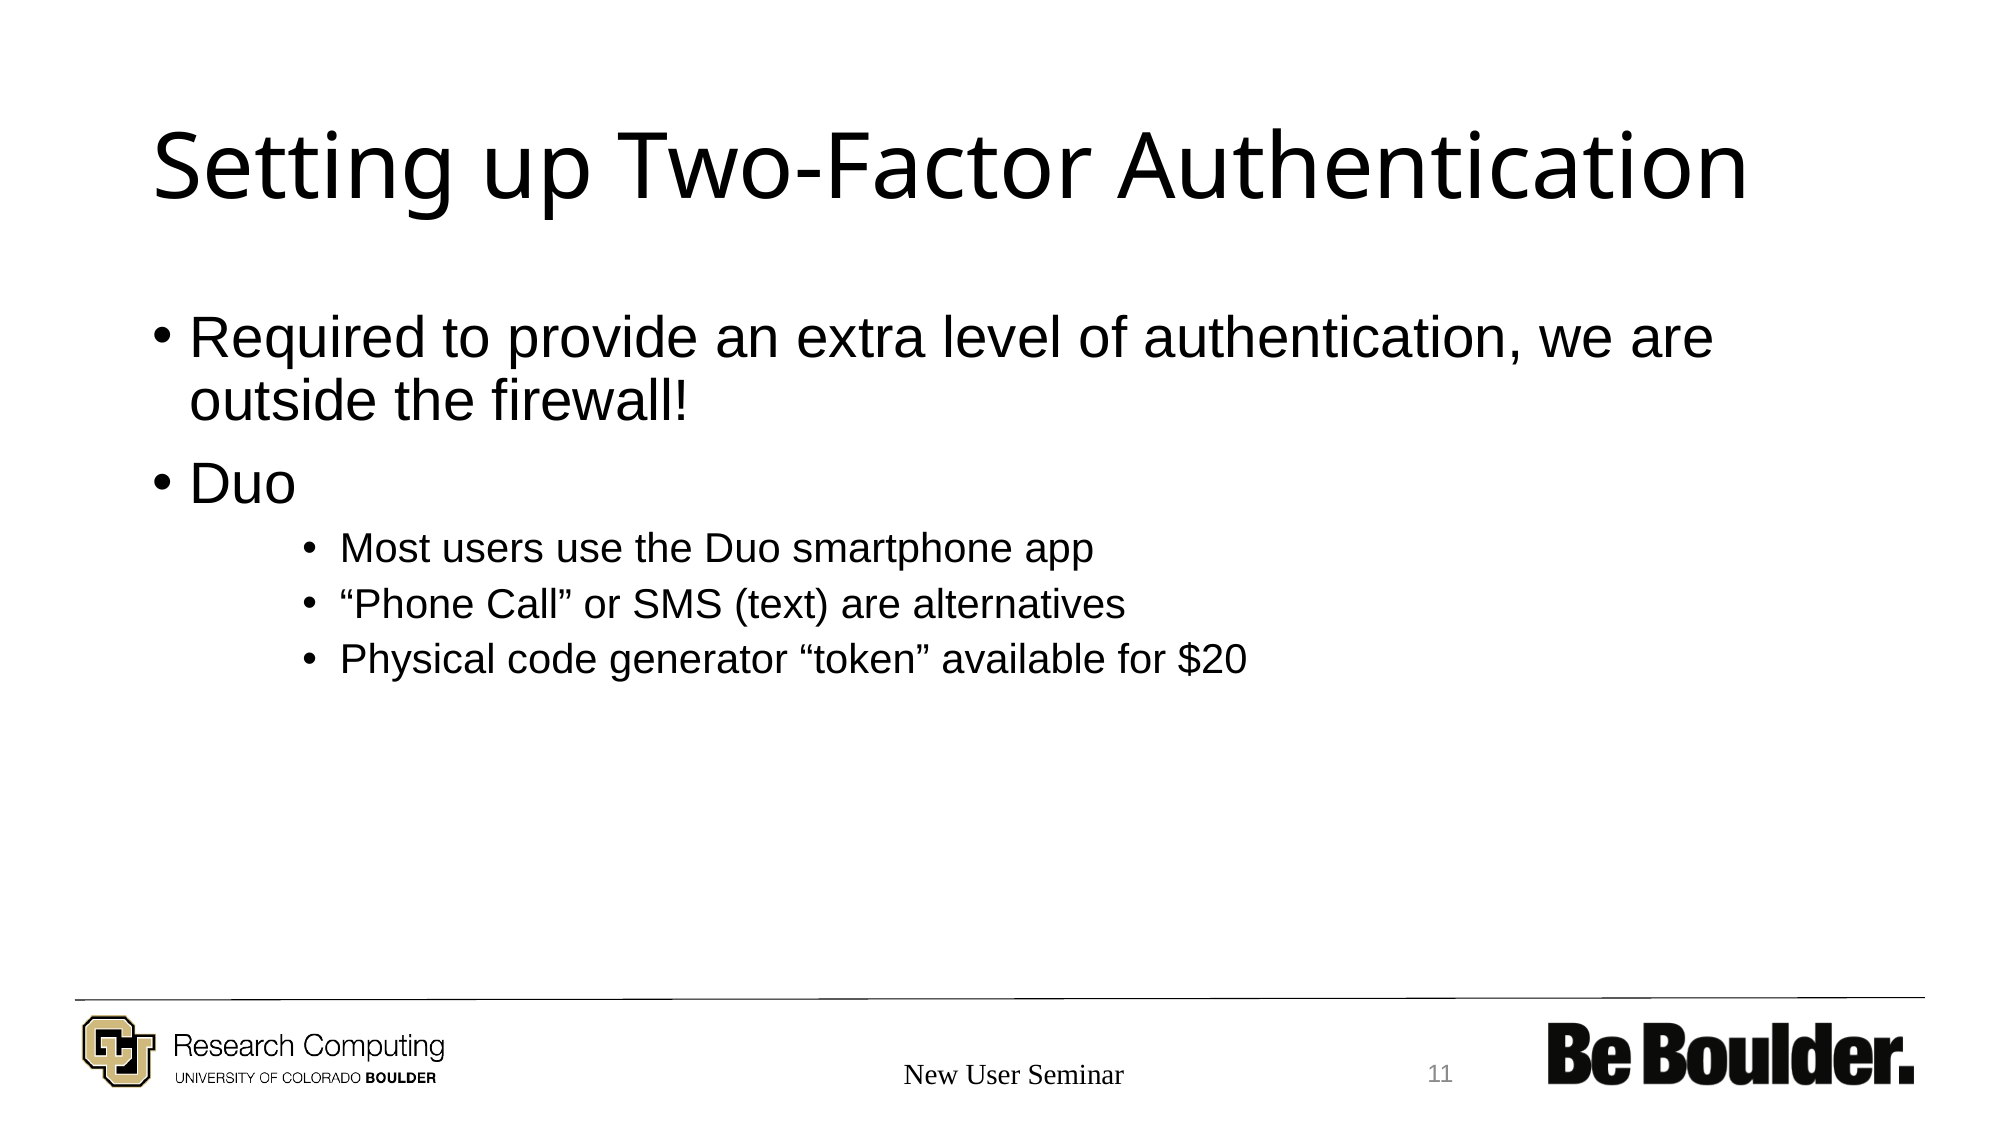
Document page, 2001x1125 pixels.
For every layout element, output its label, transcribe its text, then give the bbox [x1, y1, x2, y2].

picture [1524, 1015, 1938, 1088]
footer New User Seminar [676, 1042, 1352, 1103]
list Required to provide an extra level of authentication, we are outside the firewall! Duo Most users use the Duo smartphone app “Phone Call” or SMS (text) are alternatives Physical code generator “token” available for $20 [137, 299, 1863, 983]
title Setting up Two-Factor Authentication [137, 59, 1863, 278]
slide_number 11 [1412, 1042, 1525, 1103]
picture [81, 1015, 444, 1088]
